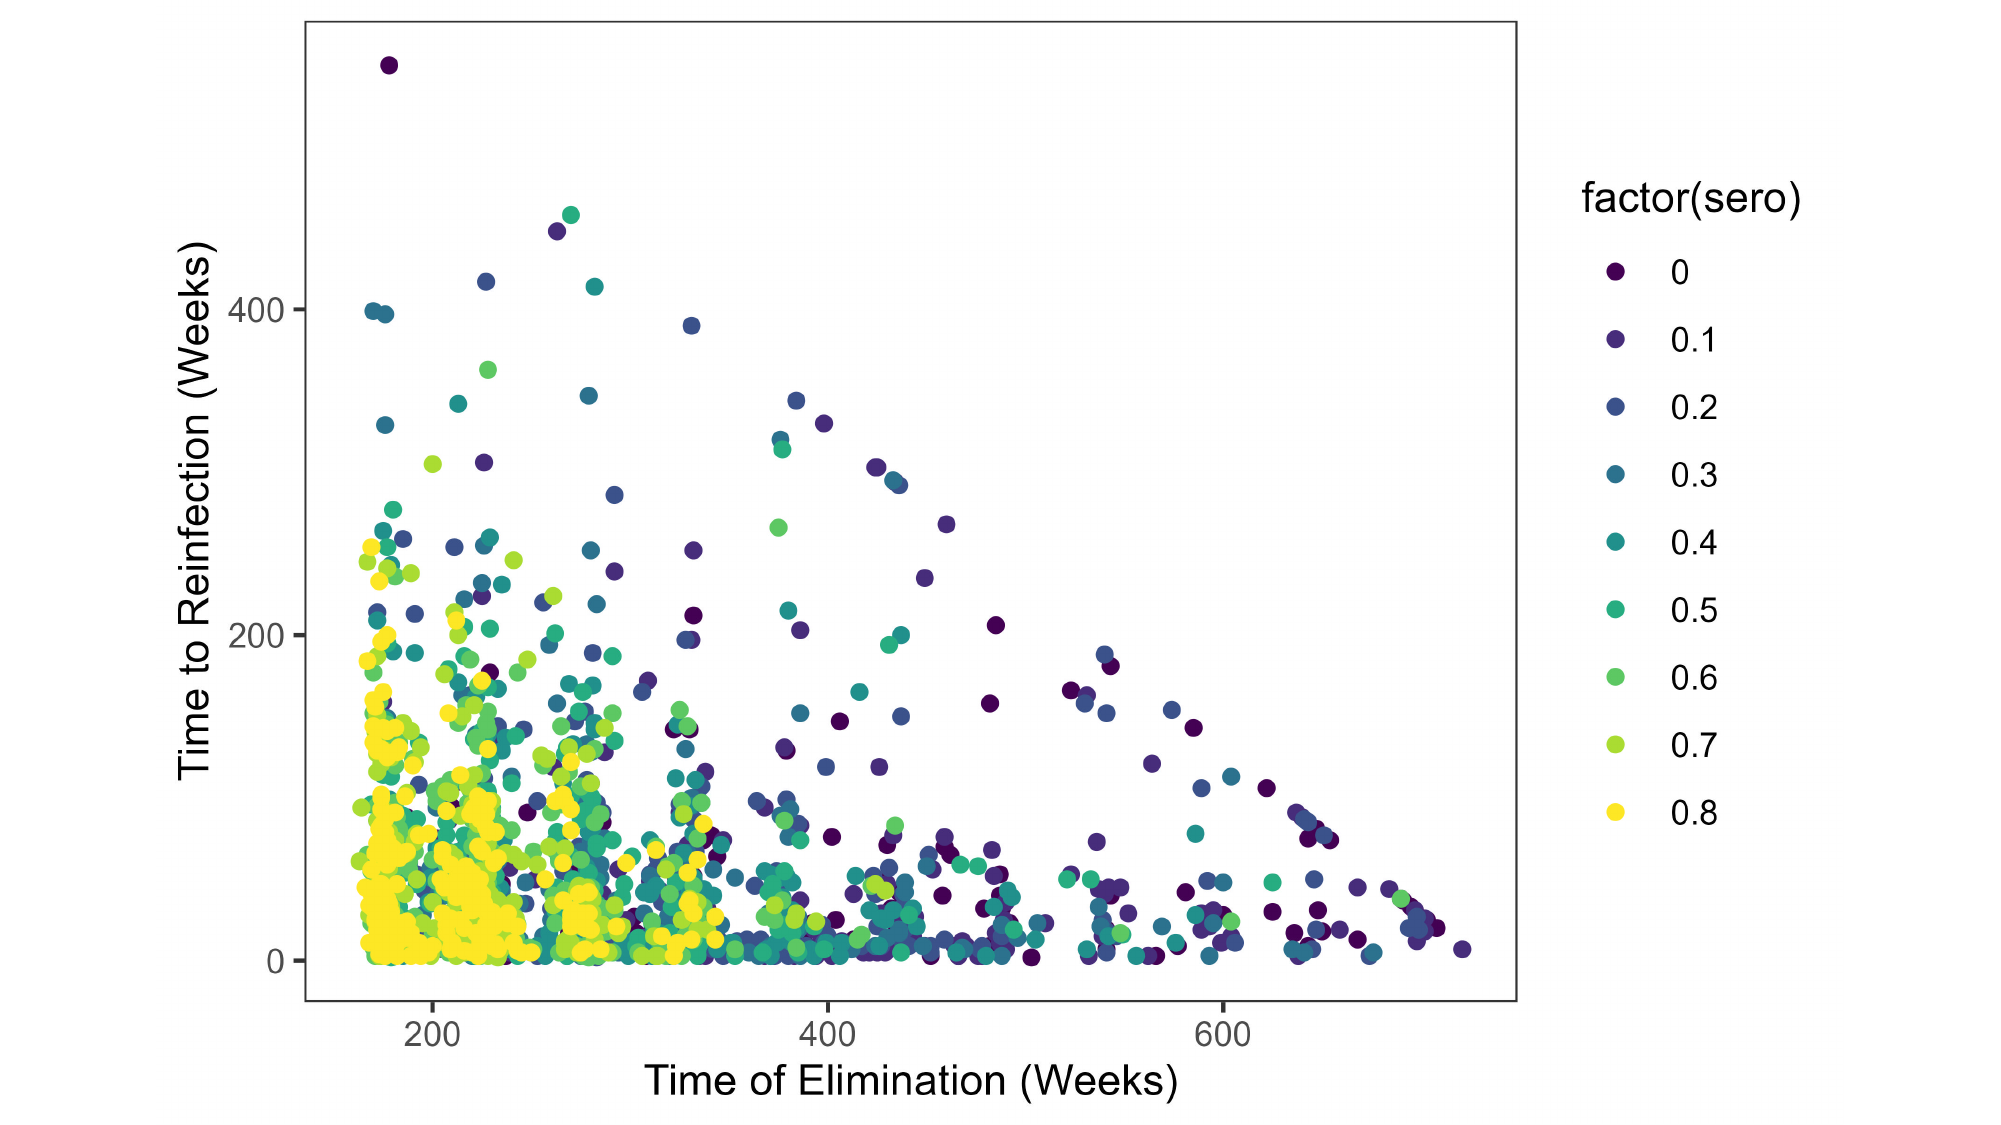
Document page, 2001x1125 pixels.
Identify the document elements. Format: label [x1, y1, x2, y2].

picture [155, 0, 1845, 1125]
